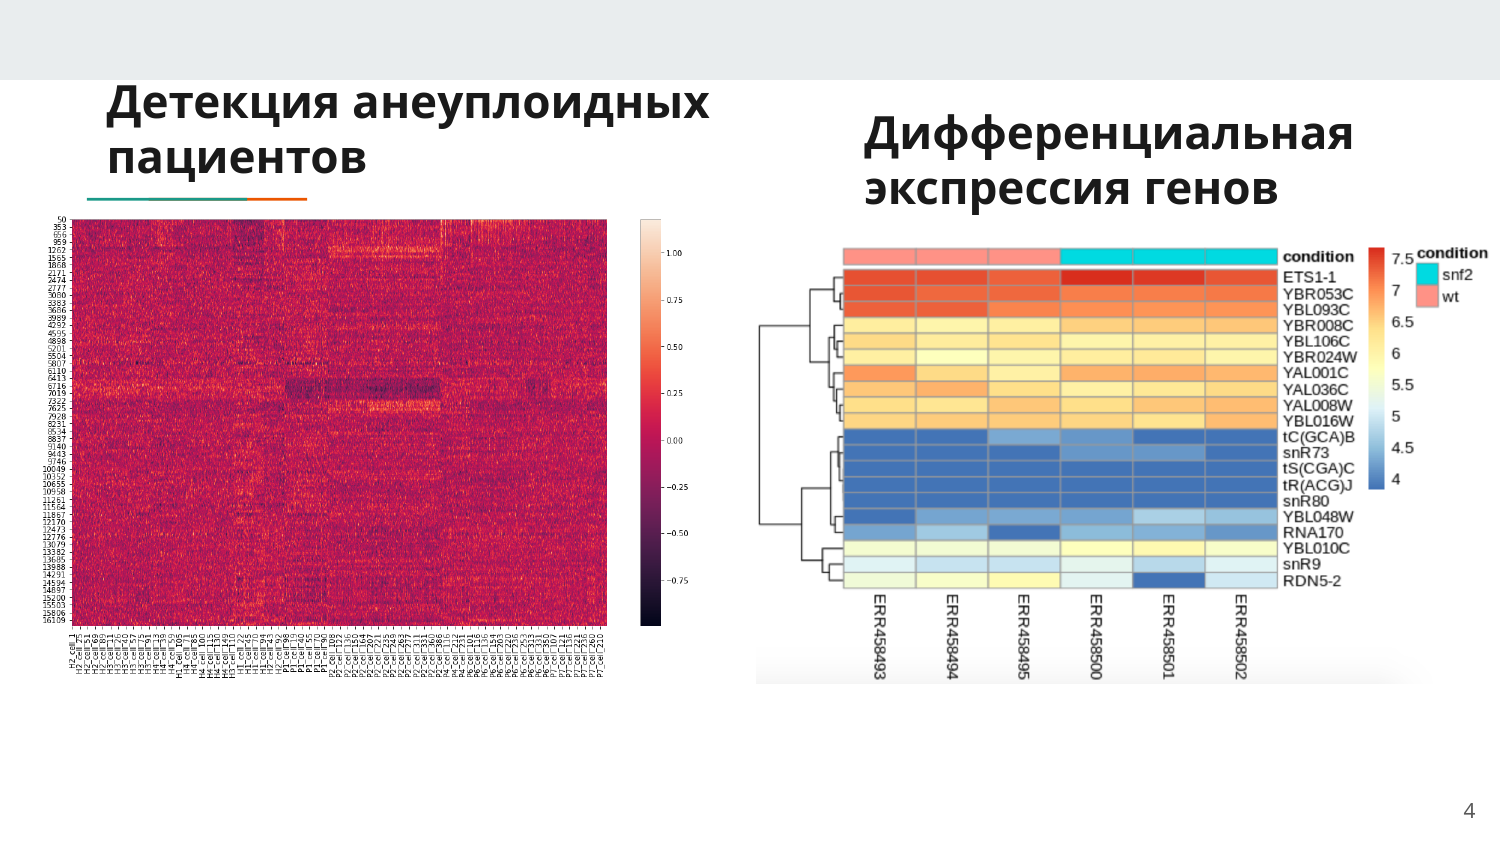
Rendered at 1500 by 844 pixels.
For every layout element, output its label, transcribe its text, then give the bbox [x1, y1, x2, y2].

title Детекция анеуплоидных пациентов [91, 57, 818, 146]
picture [37, 211, 694, 682]
slide_number ‹#› [1400, 779, 1491, 844]
picture [756, 241, 1500, 684]
title Дифференциальная экспрессия генов [849, 88, 1500, 177]
